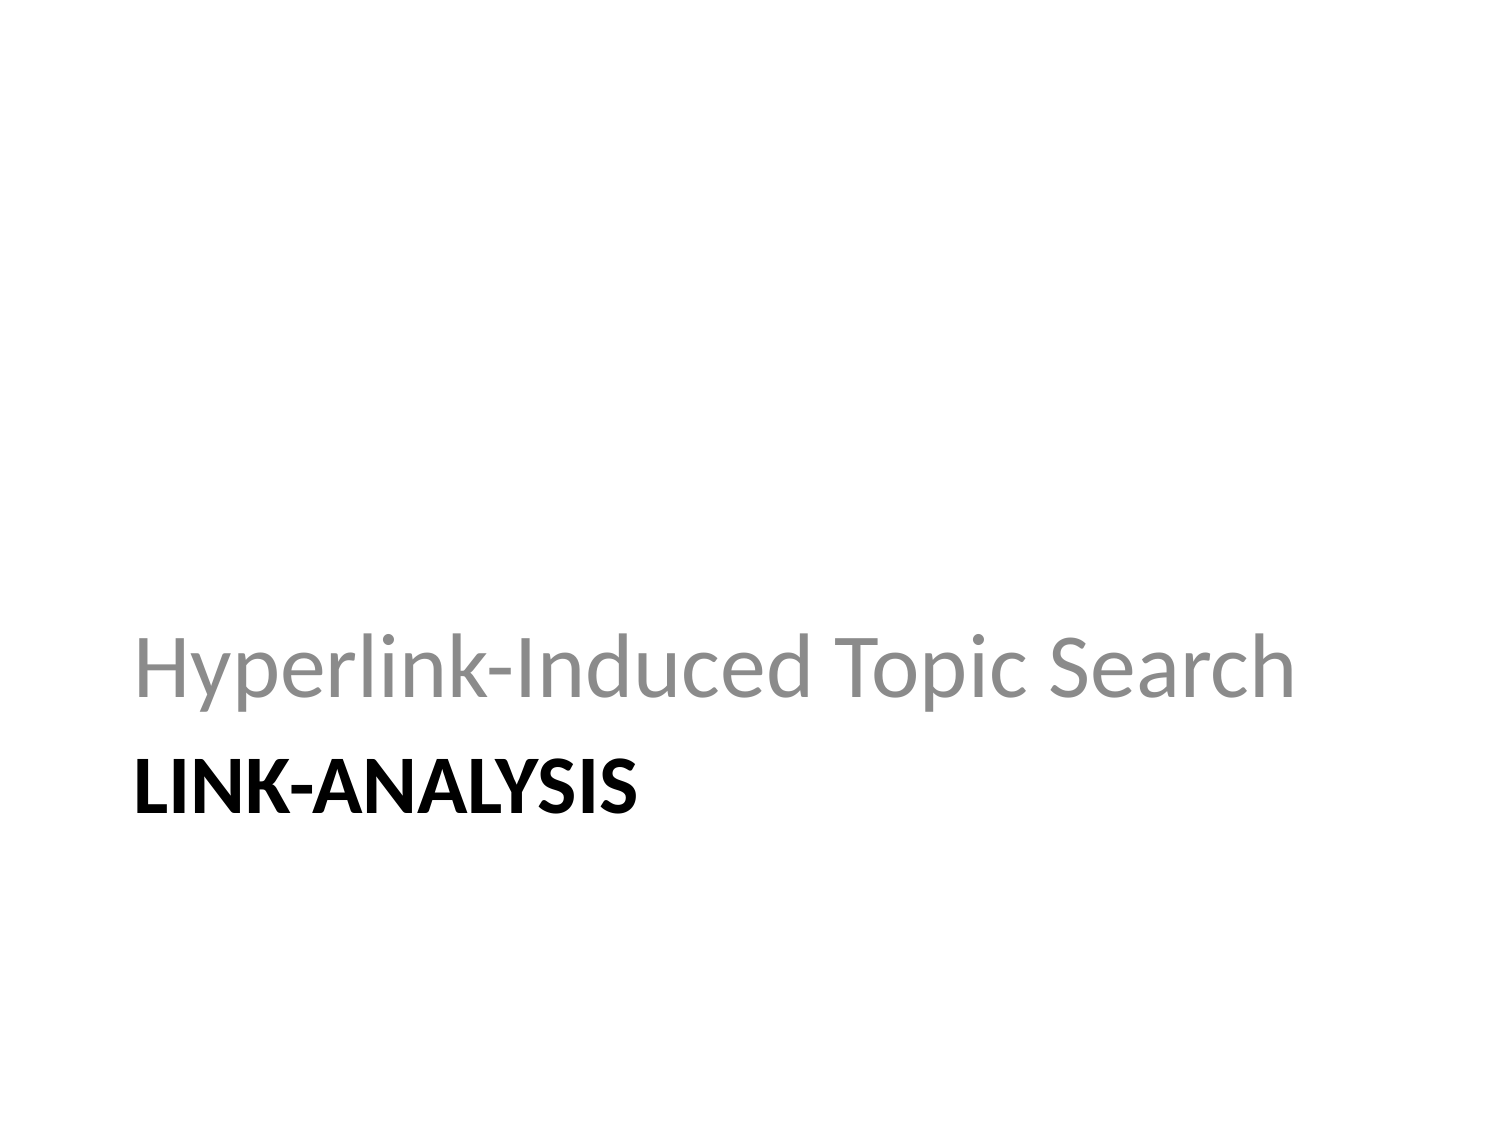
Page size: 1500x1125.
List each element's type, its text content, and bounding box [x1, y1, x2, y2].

title Link-Analysis [118, 723, 1394, 947]
list Hyperlink-Induced Topic Search [118, 476, 1394, 723]
